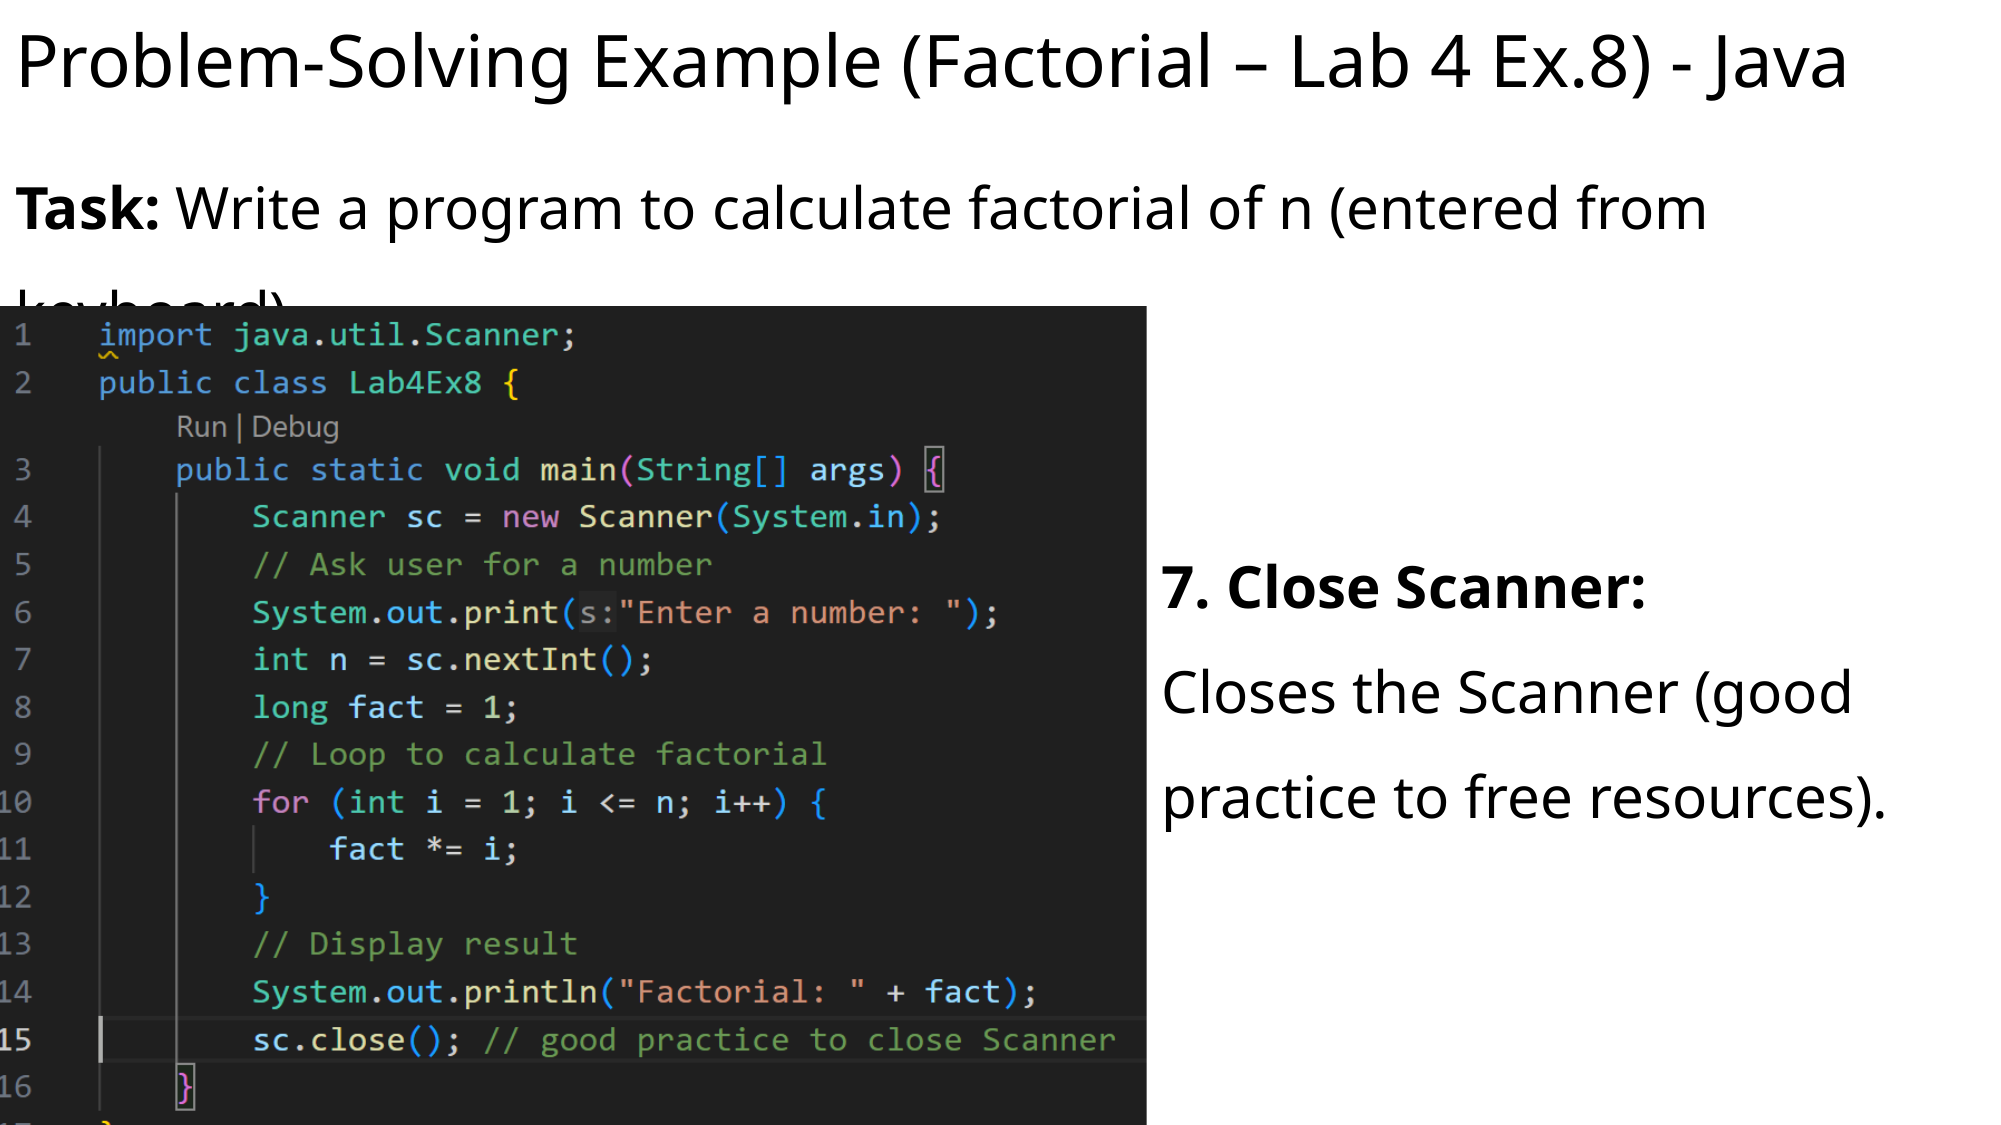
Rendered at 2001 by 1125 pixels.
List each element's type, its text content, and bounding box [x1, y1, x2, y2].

title Problem-Solving Example (Factorial – Lab 4 Ex.8) - Java [0, 0, 2000, 111]
picture [0, 306, 1148, 1125]
text_box 7. Close Scanner: Closes the Scanner (good practice to free resources). [1148, 507, 2000, 838]
text_box Task: Write a program to calculate factorial of n (entered from keyboard). [0, 128, 2000, 354]
